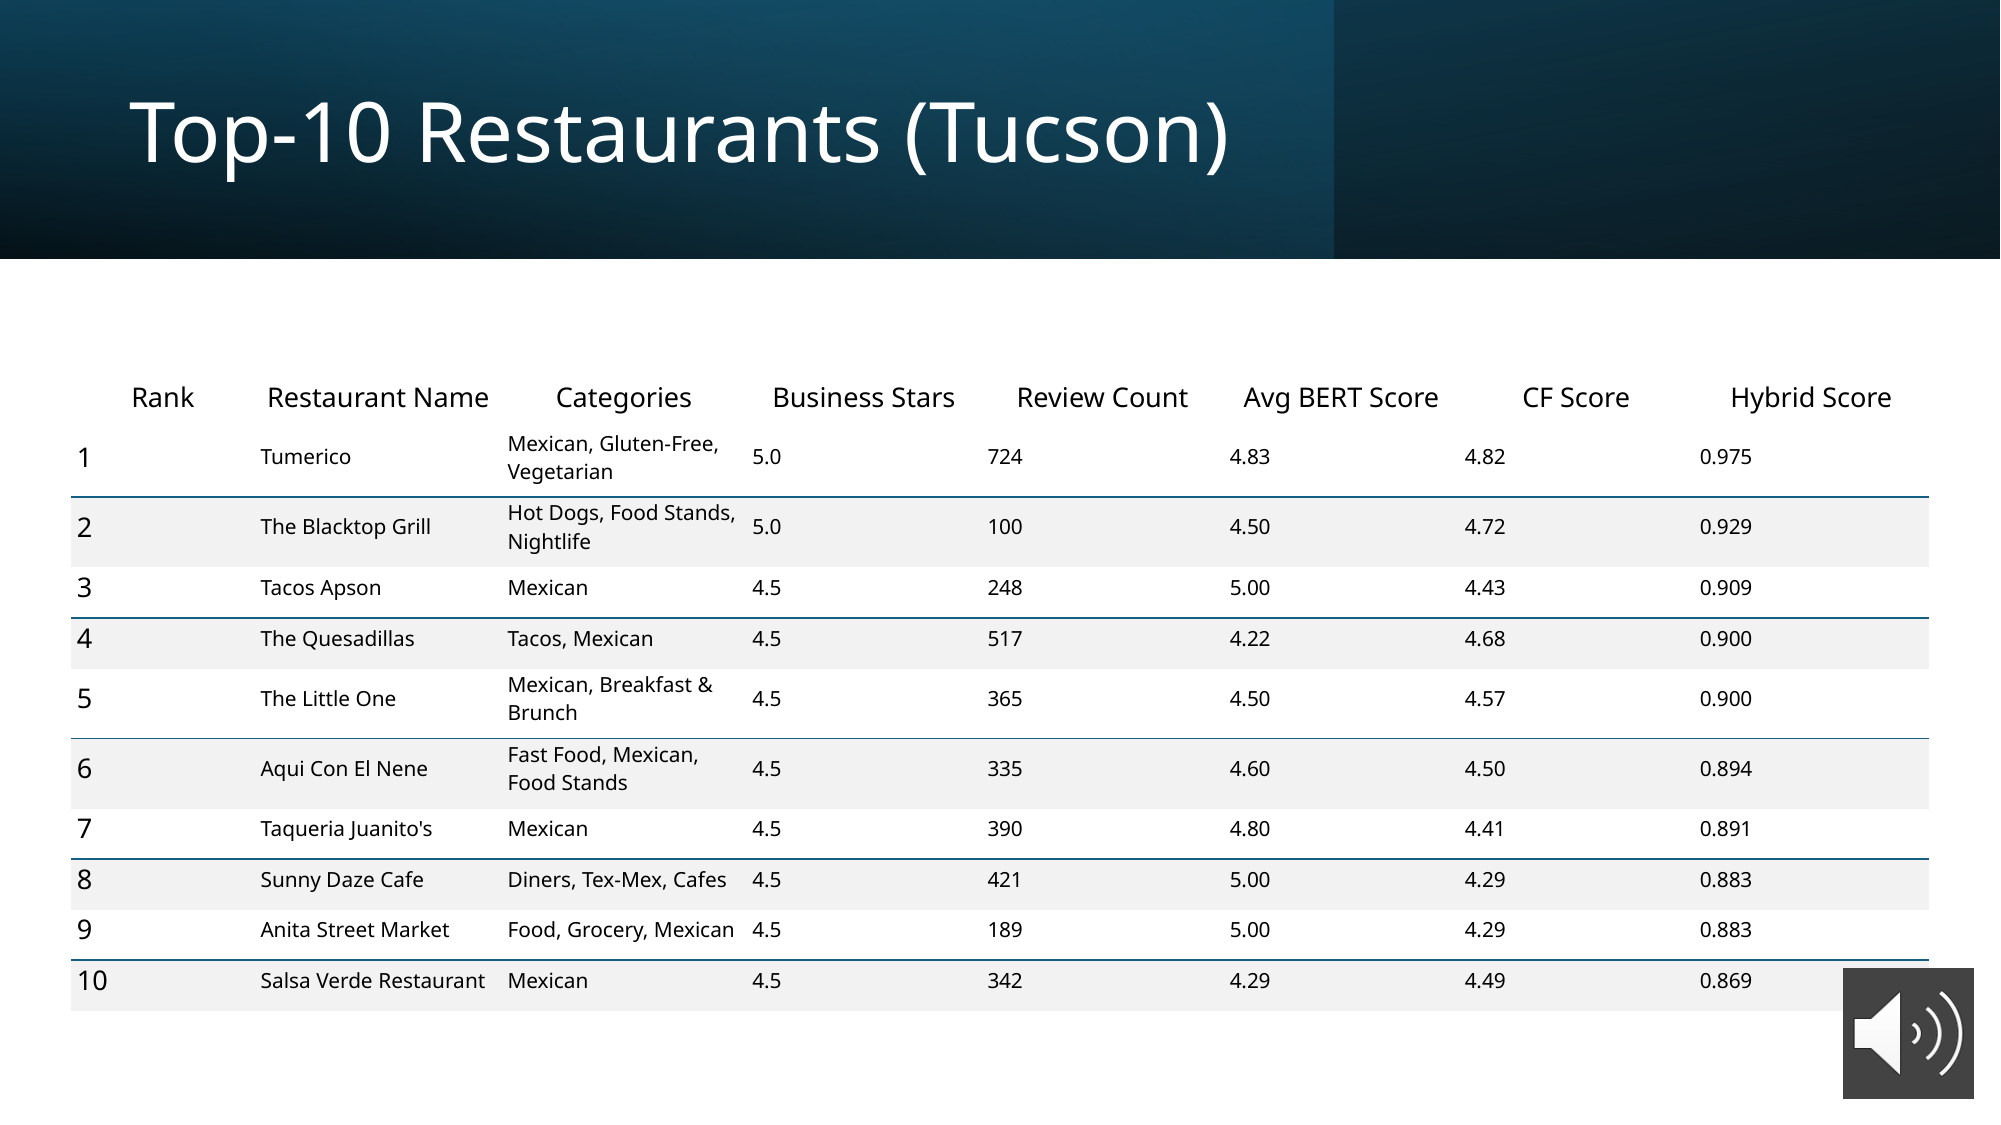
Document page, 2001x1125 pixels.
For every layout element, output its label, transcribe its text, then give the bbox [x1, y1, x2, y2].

table_cell 4.22 [1224, 619, 1459, 669]
table_header Categories [502, 377, 746, 427]
table_cell 390 [981, 809, 1224, 858]
title Top-10 Restaurants (Tucson) [114, 40, 1274, 231]
table_cell 4.43 [1459, 567, 1694, 617]
table_header Hybrid Score [1694, 377, 1929, 427]
table_cell Tacos, Mexican [502, 619, 746, 669]
table_cell The Little One [255, 669, 502, 738]
table_cell Tacos Apson [255, 567, 502, 617]
table_cell 517 [981, 619, 1224, 669]
table_cell Mexican, Breakfast & Brunch [502, 669, 746, 738]
table_cell 4.29 [1459, 860, 1694, 910]
table_cell 4.60 [1224, 739, 1459, 809]
table_cell Mexican, Gluten-Free, Vegetarian [502, 427, 746, 496]
table_cell 10 [71, 961, 255, 1011]
table_cell 5.00 [1224, 860, 1459, 910]
table_cell 248 [981, 567, 1224, 617]
table_cell 100 [981, 498, 1224, 567]
table_cell 5.00 [1224, 567, 1459, 617]
table_cell Mexican [502, 809, 746, 858]
table_cell 3 [71, 567, 255, 617]
table_header Avg BERT Score [1224, 377, 1459, 427]
table_cell 5 [71, 669, 255, 738]
table_cell 0.900 [1694, 619, 1929, 669]
table_cell 4.83 [1224, 427, 1459, 496]
table_cell 4.68 [1459, 619, 1694, 669]
table_cell Fast Food, Mexican, Food Stands [502, 739, 746, 809]
table_cell Sunny Daze Cafe [255, 860, 502, 910]
table_cell Salsa Verde Restaurant [255, 961, 502, 1011]
table_header CF Score [1459, 377, 1694, 427]
table_cell 4.49 [1459, 961, 1694, 1011]
table_cell 0.894 [1694, 739, 1929, 809]
table_cell 4 [71, 619, 255, 669]
text_box [0, 0, 2000, 260]
table_cell 4.50 [1224, 498, 1459, 567]
table_cell The Quesadillas [255, 619, 502, 669]
table_header Restaurant Name [255, 377, 502, 427]
table_cell 724 [981, 427, 1224, 496]
table_cell 365 [981, 669, 1224, 738]
table_cell 0.891 [1694, 809, 1929, 858]
table_cell 4.82 [1459, 427, 1694, 496]
table_cell Tumerico [255, 427, 502, 496]
table_cell 2 [71, 498, 255, 567]
table_cell 4.5 [746, 567, 981, 617]
table_cell 8 [71, 860, 255, 910]
table_cell Hot Dogs, Food Stands, Nightlife [502, 498, 746, 567]
table_cell 0.883 [1694, 860, 1929, 910]
table_cell 5.00 [1224, 910, 1459, 959]
table_cell 0.869 [1694, 961, 1929, 1011]
table_cell 342 [981, 961, 1224, 1011]
table_cell 0.929 [1694, 498, 1929, 567]
table_cell Taqueria Juanito's [255, 809, 502, 858]
table_cell 7 [71, 809, 255, 858]
table_cell 4.5 [746, 809, 981, 858]
table_cell 9 [71, 910, 255, 959]
table_header Review Count [981, 377, 1224, 427]
table_cell 189 [981, 910, 1224, 959]
picture [1841, 966, 1976, 1101]
table_cell 4.50 [1459, 739, 1694, 809]
table_cell Mexican [502, 961, 746, 1011]
table_cell Diners, Tex-Mex, Cafes [502, 860, 746, 910]
table_cell 0.909 [1694, 567, 1929, 617]
table_cell Food, Grocery, Mexican [502, 910, 746, 959]
table_cell 4.57 [1459, 669, 1694, 738]
table_cell 1 [71, 427, 255, 496]
table_cell 4.80 [1224, 809, 1459, 858]
table_cell 4.5 [746, 619, 981, 669]
table_cell 5.0 [746, 498, 981, 567]
table_cell 4.5 [746, 910, 981, 959]
table_header Business Stars [746, 377, 981, 427]
table_cell 6 [71, 739, 255, 809]
table_cell The Blacktop Grill [255, 498, 502, 567]
table_header Rank [71, 377, 255, 427]
table_cell 4.5 [746, 739, 981, 809]
table_cell 4.50 [1224, 669, 1459, 738]
table_cell Mexican [502, 567, 746, 617]
table_cell Aqui Con El Nene [255, 739, 502, 809]
table_cell 421 [981, 860, 1224, 910]
table_cell 5.0 [746, 427, 981, 496]
table_cell 4.72 [1459, 498, 1694, 567]
table_cell 4.5 [746, 860, 981, 910]
text_box [0, 260, 2000, 1125]
table_cell 0.883 [1694, 910, 1929, 959]
table_cell Anita Street Market [255, 910, 502, 959]
table_cell 4.29 [1459, 910, 1694, 959]
table_cell 4.5 [746, 669, 981, 738]
table_cell 4.41 [1459, 809, 1694, 858]
table_cell 4.5 [746, 961, 981, 1011]
table_cell 335 [981, 739, 1224, 809]
table_cell 0.900 [1694, 669, 1929, 738]
table_cell 4.29 [1224, 961, 1459, 1011]
table_cell 0.975 [1694, 427, 1929, 496]
